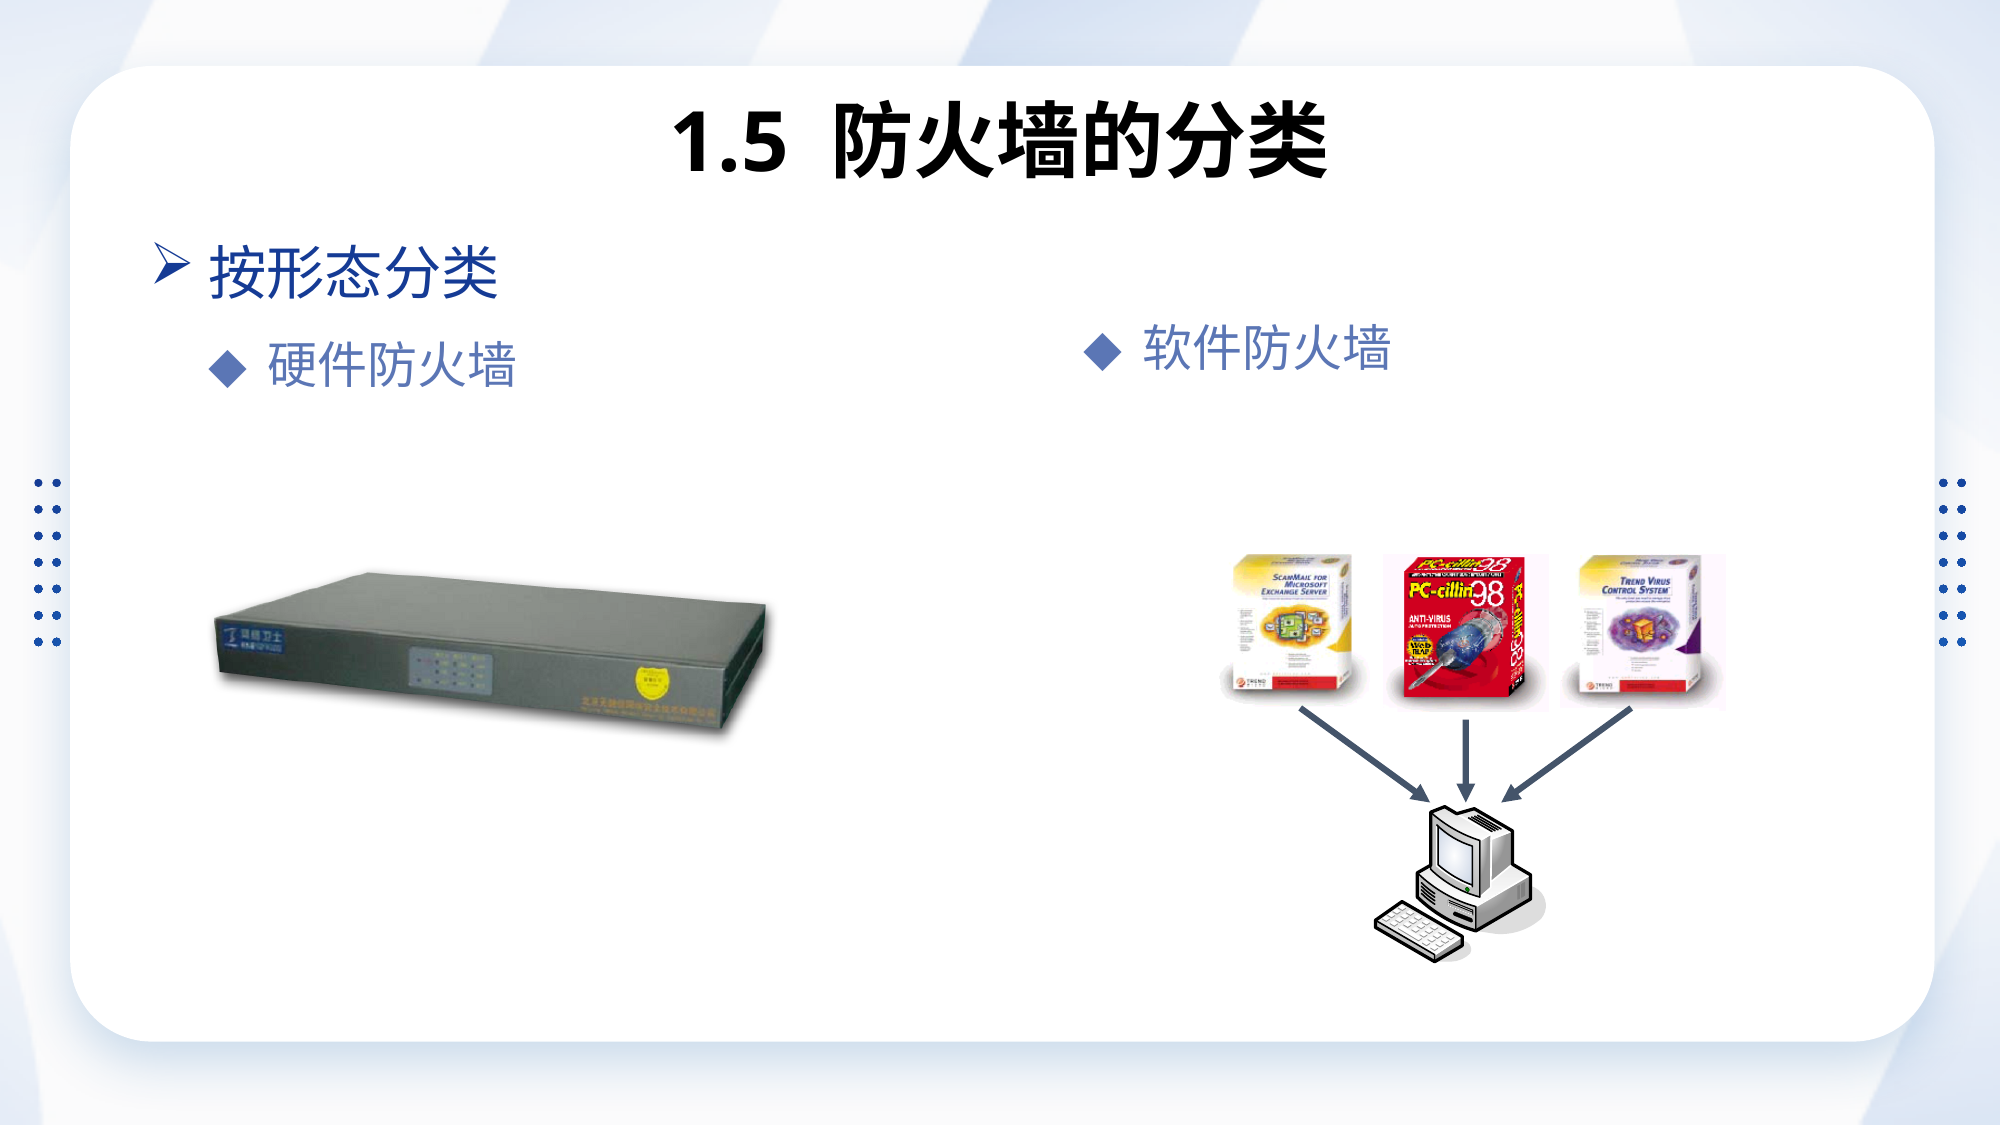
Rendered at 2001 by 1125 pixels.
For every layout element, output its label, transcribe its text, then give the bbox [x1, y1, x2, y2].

title 1.5 防火墙的分类 [137, 88, 1863, 195]
list 软件防火墙 [1012, 206, 1863, 1034]
picture [0, 0, 2000, 1125]
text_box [196, 536, 809, 762]
text_box [1459, 719, 1473, 802]
list 按形态分类 硬件防火墙 [137, 206, 988, 1034]
text_box [1501, 711, 1628, 802]
text_box [1300, 708, 1430, 802]
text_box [1371, 802, 1549, 966]
